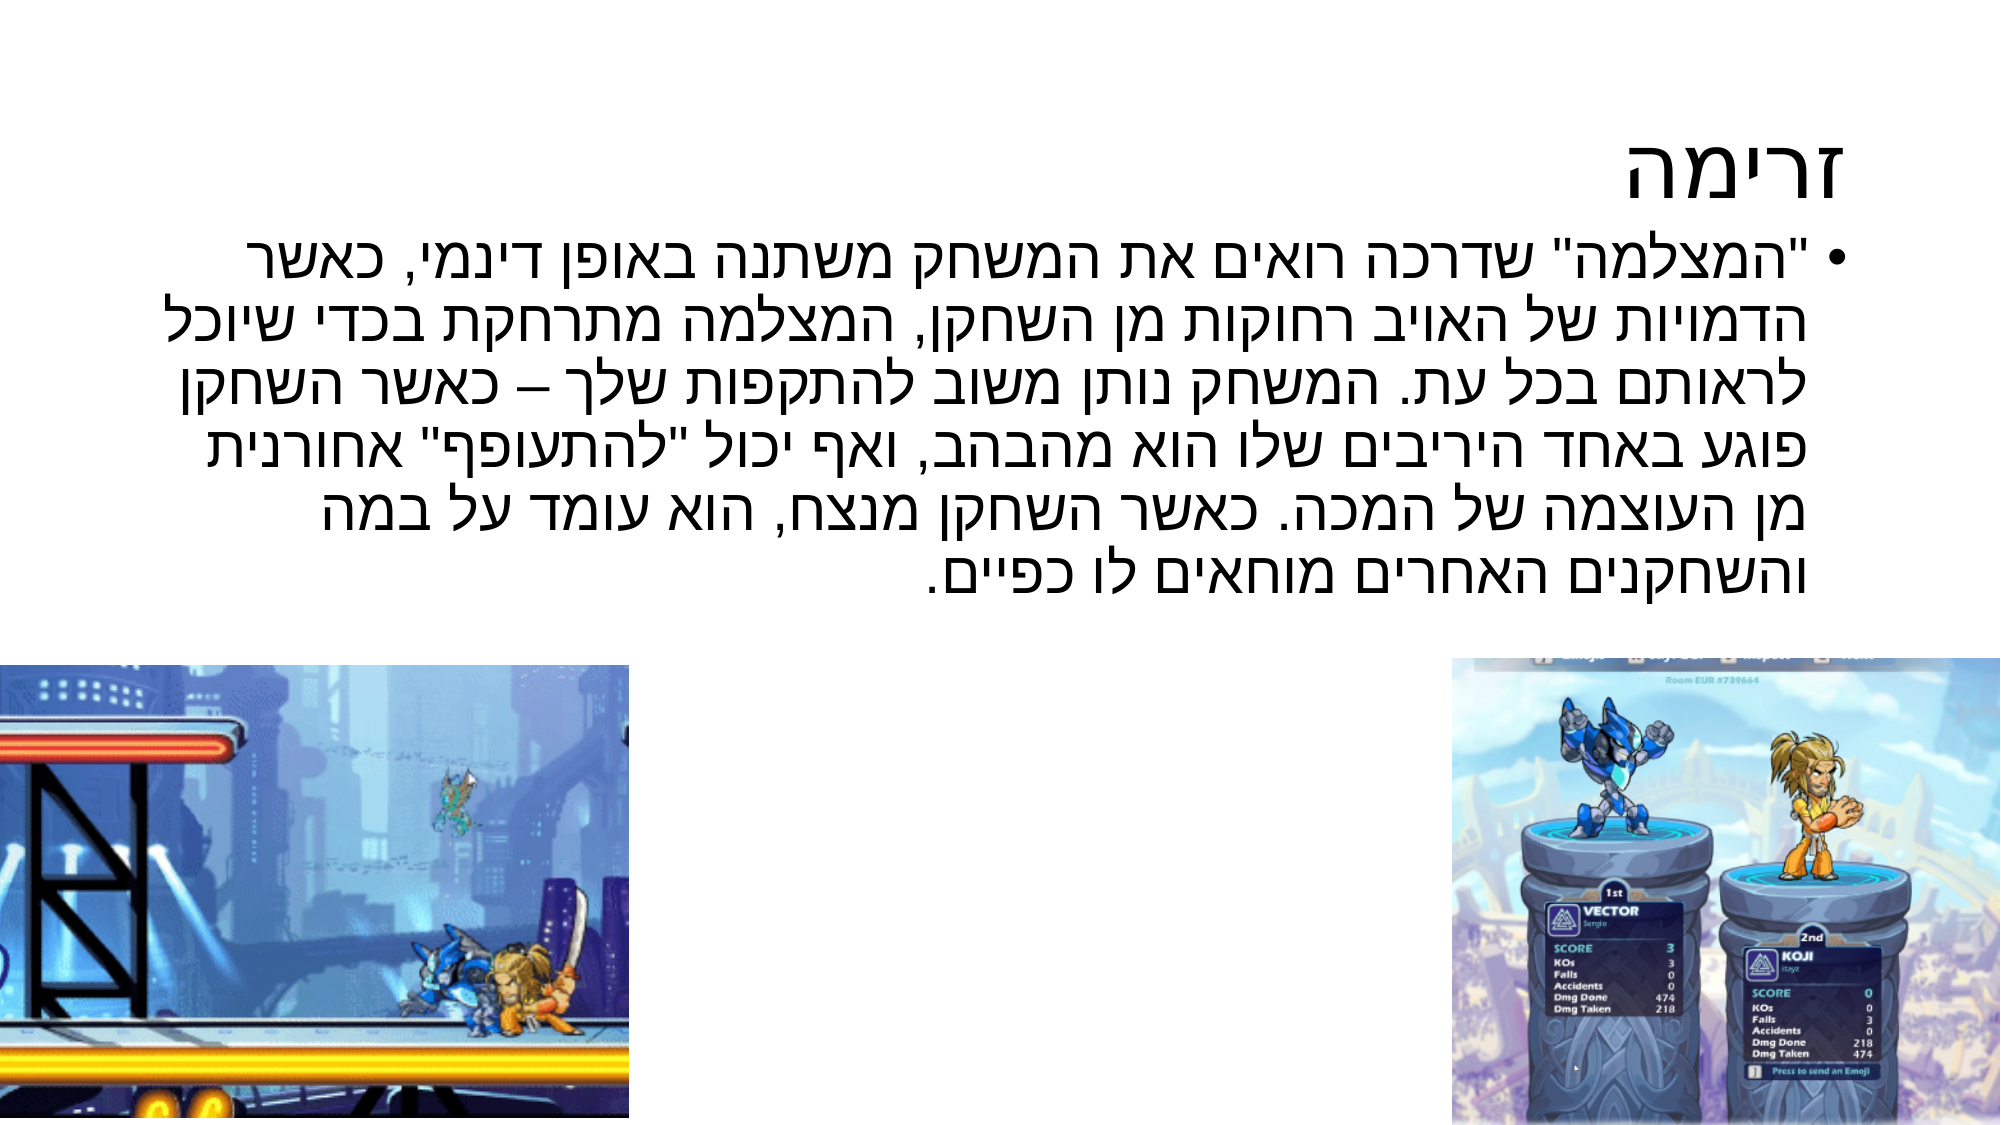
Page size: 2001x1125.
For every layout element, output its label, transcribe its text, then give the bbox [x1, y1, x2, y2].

list "המצלמה" שדרכה רואים את המשחק משתנה באופן דינמי, כאשר הדמויות של האויב רחוקות מן השחקן, המצלמה מתרחקת בכדי שיוכל לראותם בכל עת. המשחק נותן משוב להתקפות שלך – כאשר השחקן פוגע באחד היריבים שלו הוא מהבהב, ואף יכול "להתעופף" אחורנית מן העוצמה של המכה. כאשר השחקן מנצח, הוא עומד על במה והשחקנים האחרים מוחאים לו כפיים. [137, 220, 1863, 935]
picture [0, 665, 629, 1118]
title זרימה [137, 59, 1863, 220]
picture [1452, 658, 2000, 1125]
